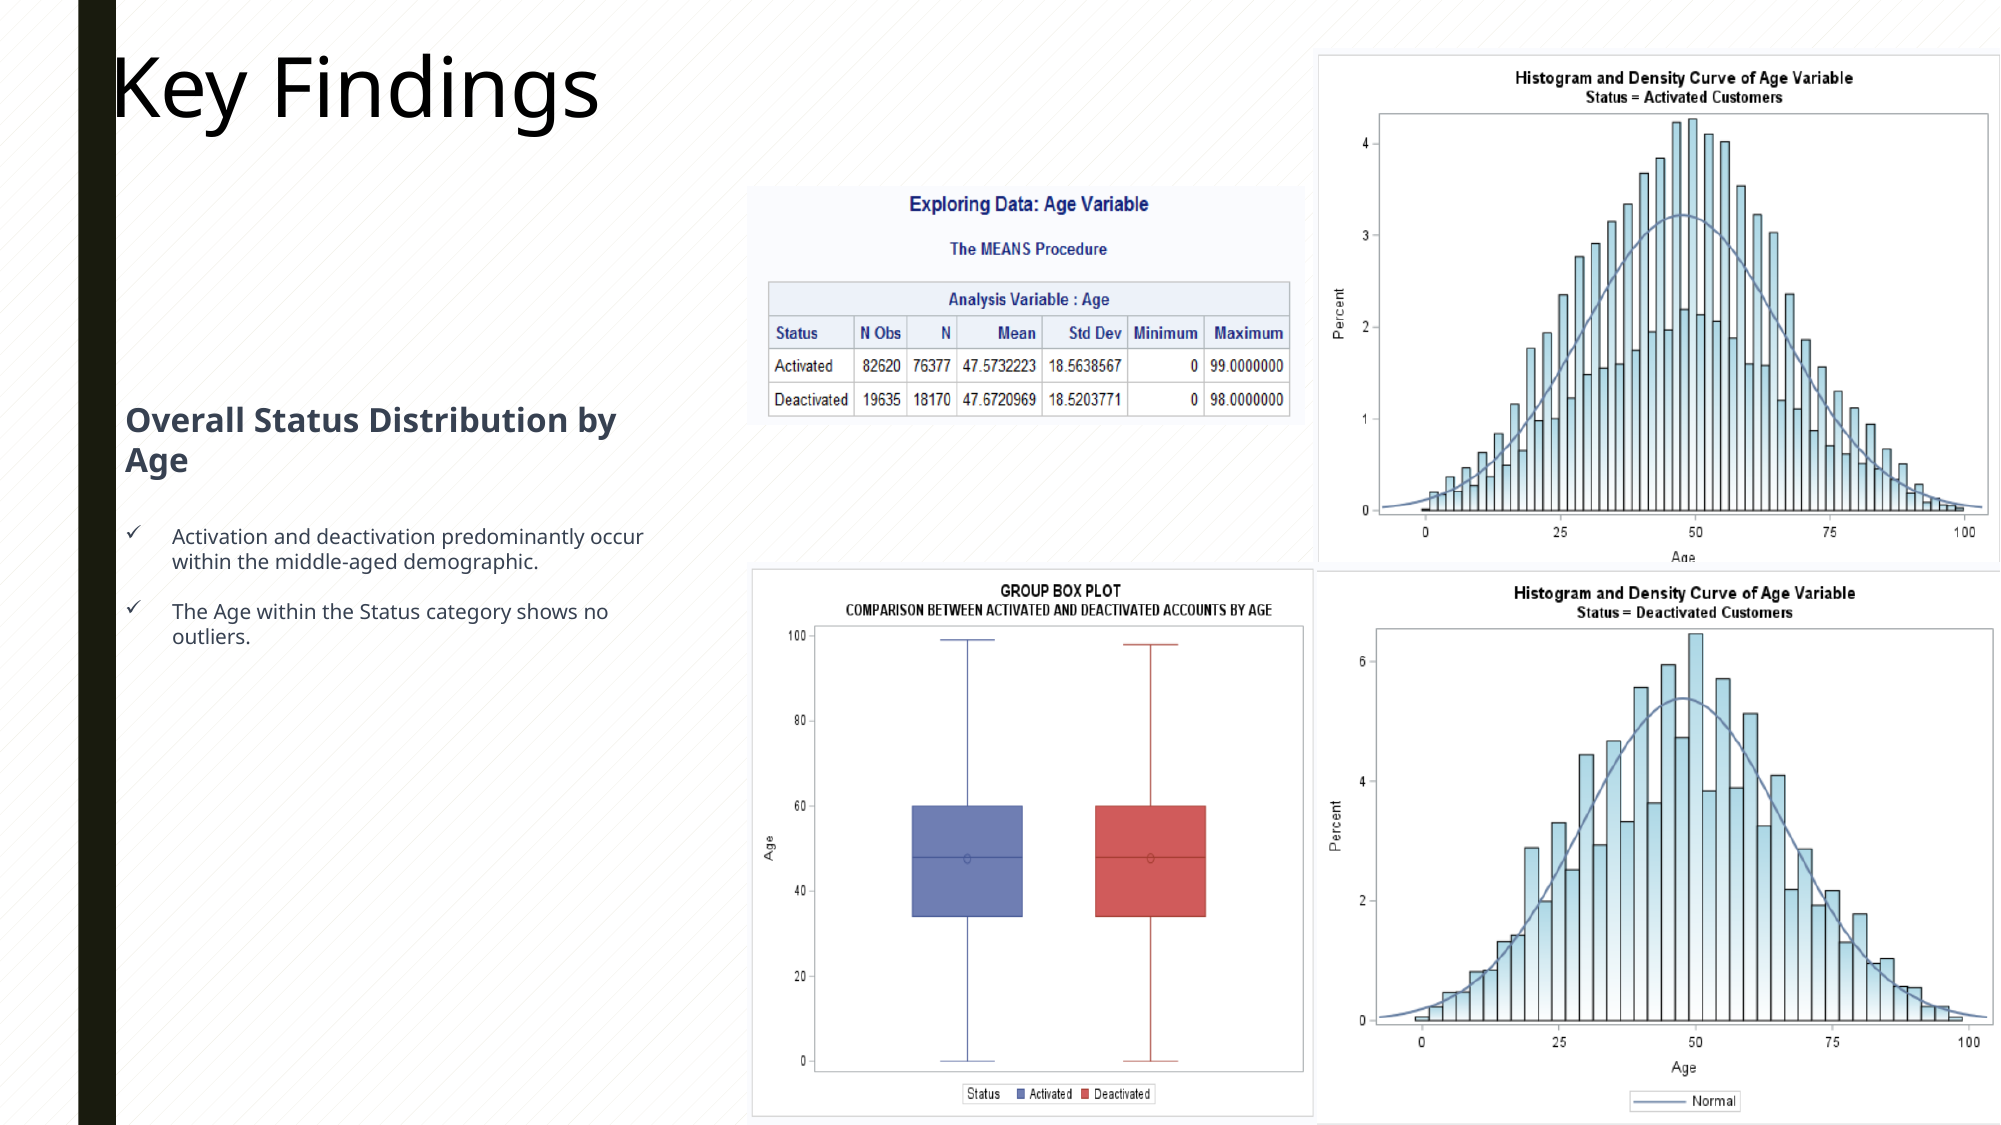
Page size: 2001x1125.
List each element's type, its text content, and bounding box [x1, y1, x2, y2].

picture [747, 186, 1305, 425]
text_box Key Findings [39, 27, 672, 142]
text_box Overall Status Distribution by Age Activation and deactivation predominantly occur within the middle-aged demographic. The Age within the Status category shows no outliers. [110, 391, 705, 657]
picture [747, 48, 2000, 1125]
